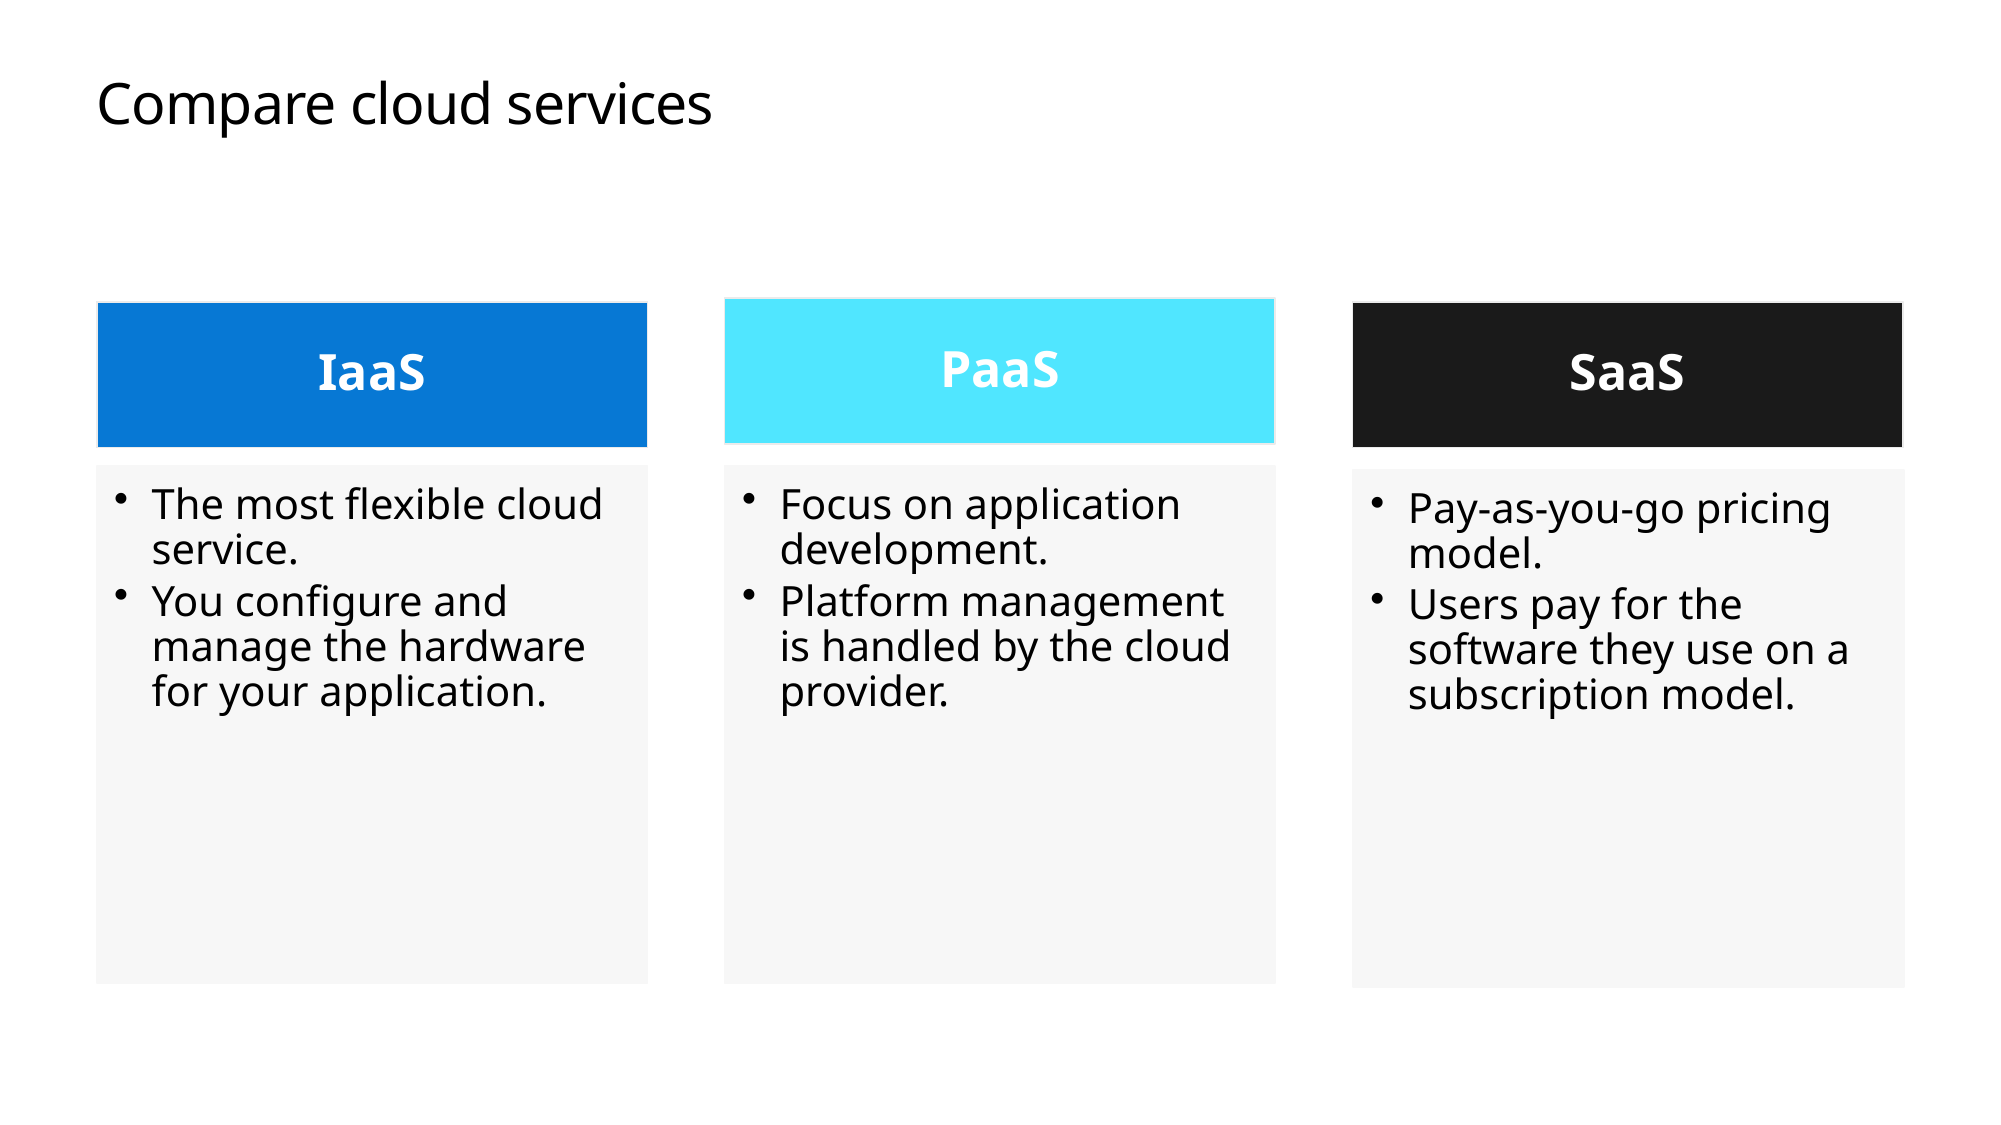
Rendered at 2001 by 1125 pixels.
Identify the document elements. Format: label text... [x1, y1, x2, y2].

title Compare cloud services [96, 75, 1904, 166]
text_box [96, 297, 1904, 987]
